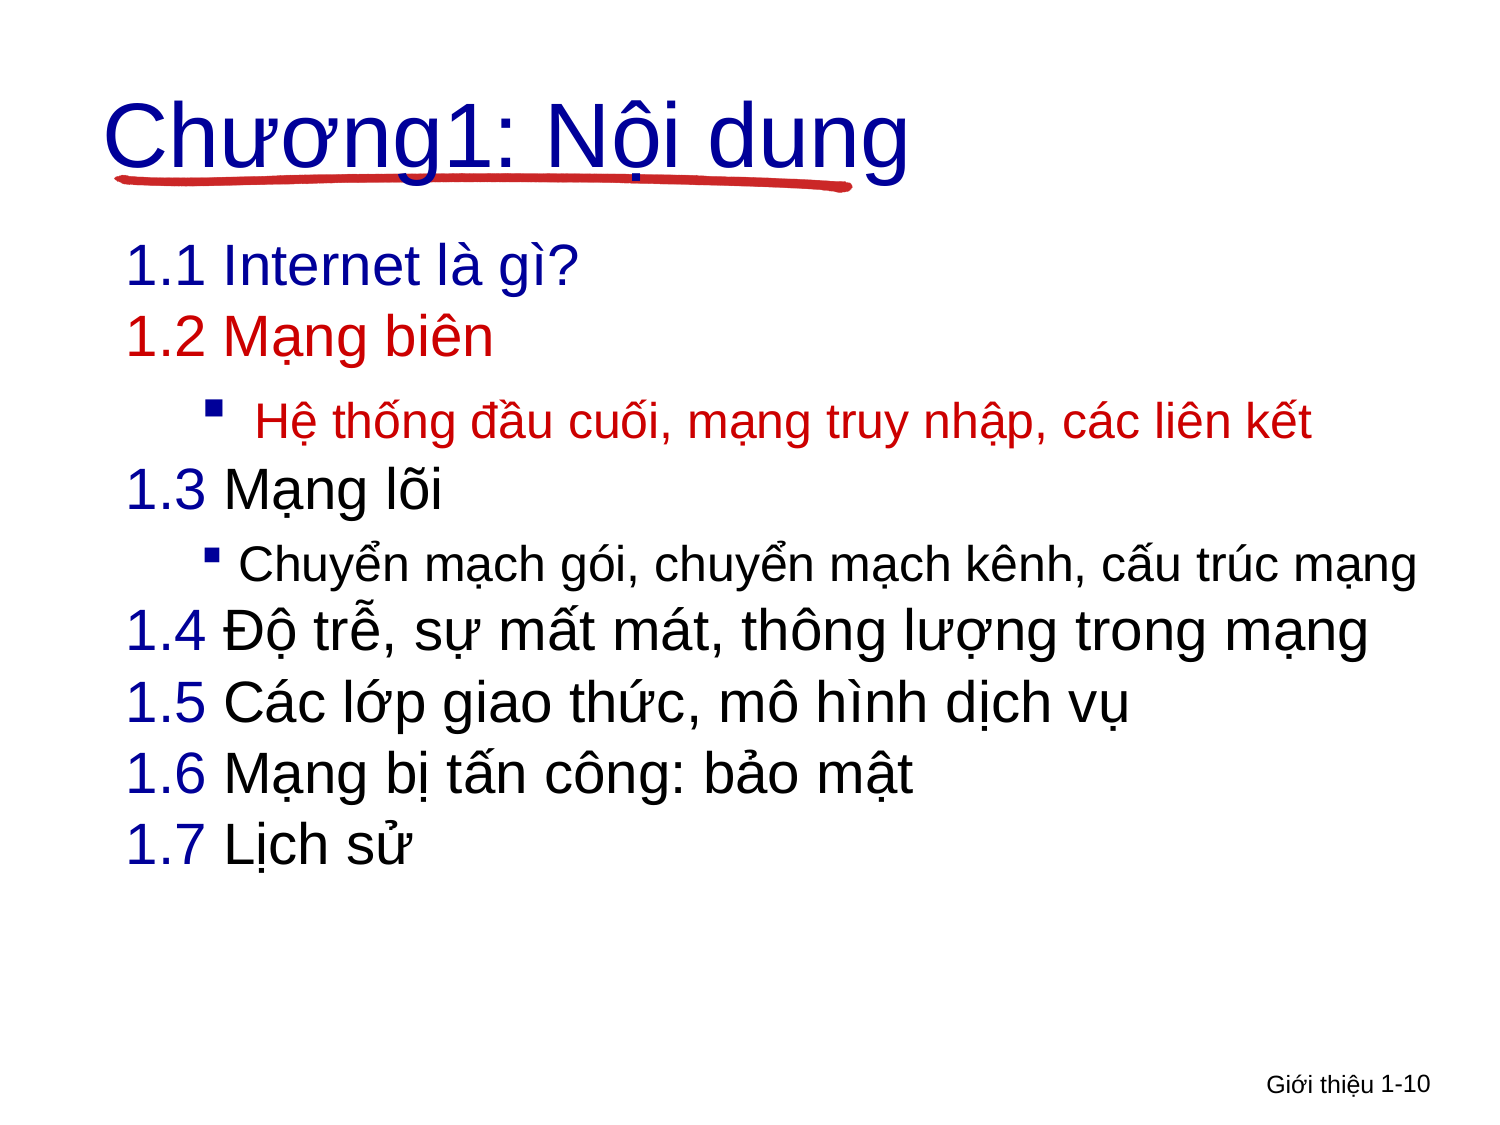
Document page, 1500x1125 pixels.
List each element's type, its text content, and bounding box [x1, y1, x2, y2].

title Chương1: Nội dung [87, 37, 1363, 225]
picture [111, 168, 862, 198]
footer Giới thiệu [914, 1060, 1391, 1109]
list 1.1 Internet là gì? 1.2 Mạng biên Hệ thống đầu cuối, mạng truy nhập, các liên kết 1.3 Mạng lõi Chuyển mạch gói, chuyển mạch kênh, cấu trúc mạng 1.4 Độ trễ, sự mất mát, thông lượng trong mạng 1.5 Các lớp giao thức, mô hình dịch vụ 1.6 Mạng bị tấn công: bảo mật 1.7 Lịch sử [35, 230, 1460, 994]
slide_number 1-10 [1365, 1059, 1477, 1106]
